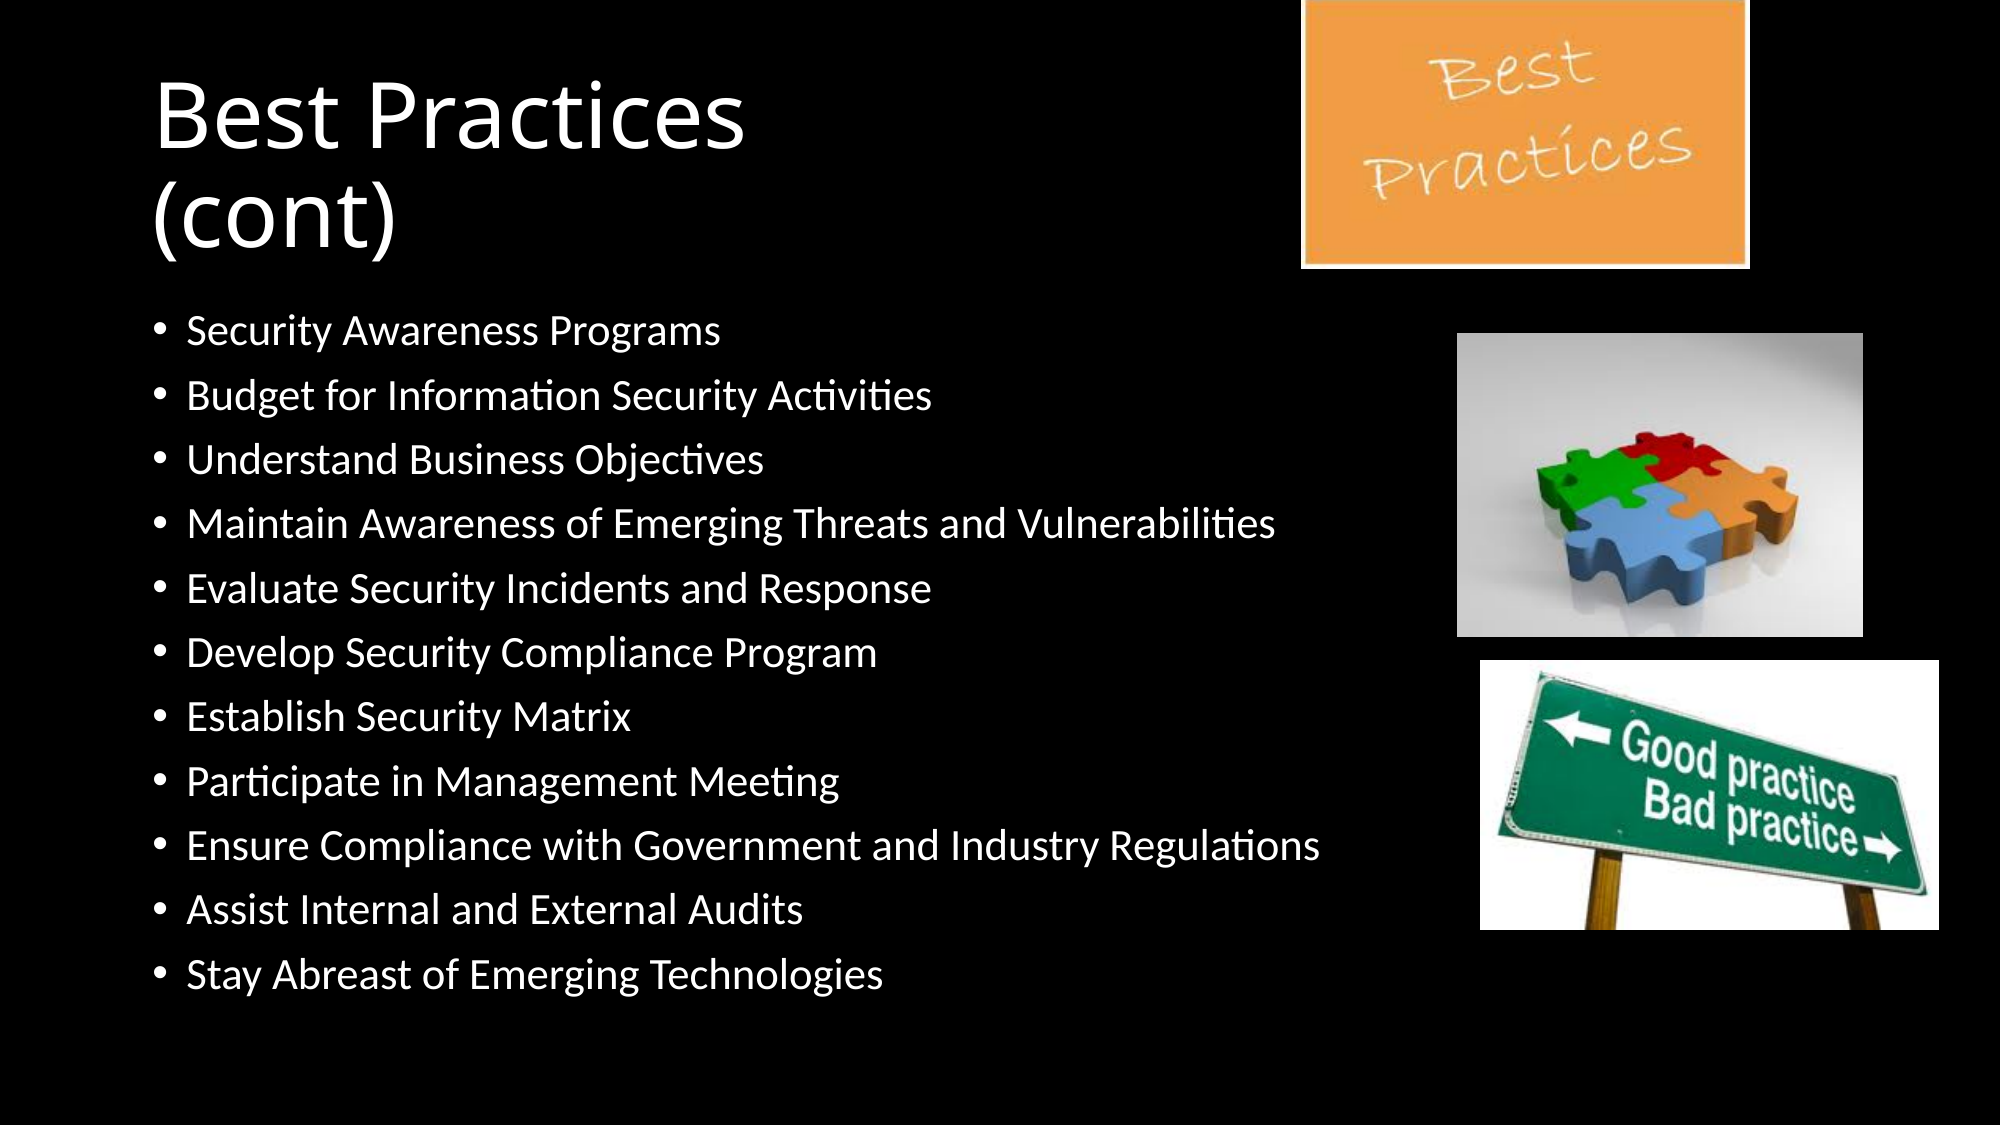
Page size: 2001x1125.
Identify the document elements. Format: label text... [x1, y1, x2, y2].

picture [1480, 660, 1939, 930]
title Best Practices (cont) [137, 59, 1863, 278]
list Security Awareness Programs Budget for Information Security Activities Understand Business Objectives Maintain Awareness of Emerging Threats and Vulnerabilities Evaluate Security Incidents and Response Develop Security Compliance Program Establish Security Matrix Participate in Management Meeting Ensure Compliance with Government and Industry Regulations Assist Internal and External Audits Stay Abreast of Emerging Technologies [137, 299, 1863, 1014]
picture [1301, 0, 1750, 269]
picture [1457, 333, 1863, 637]
